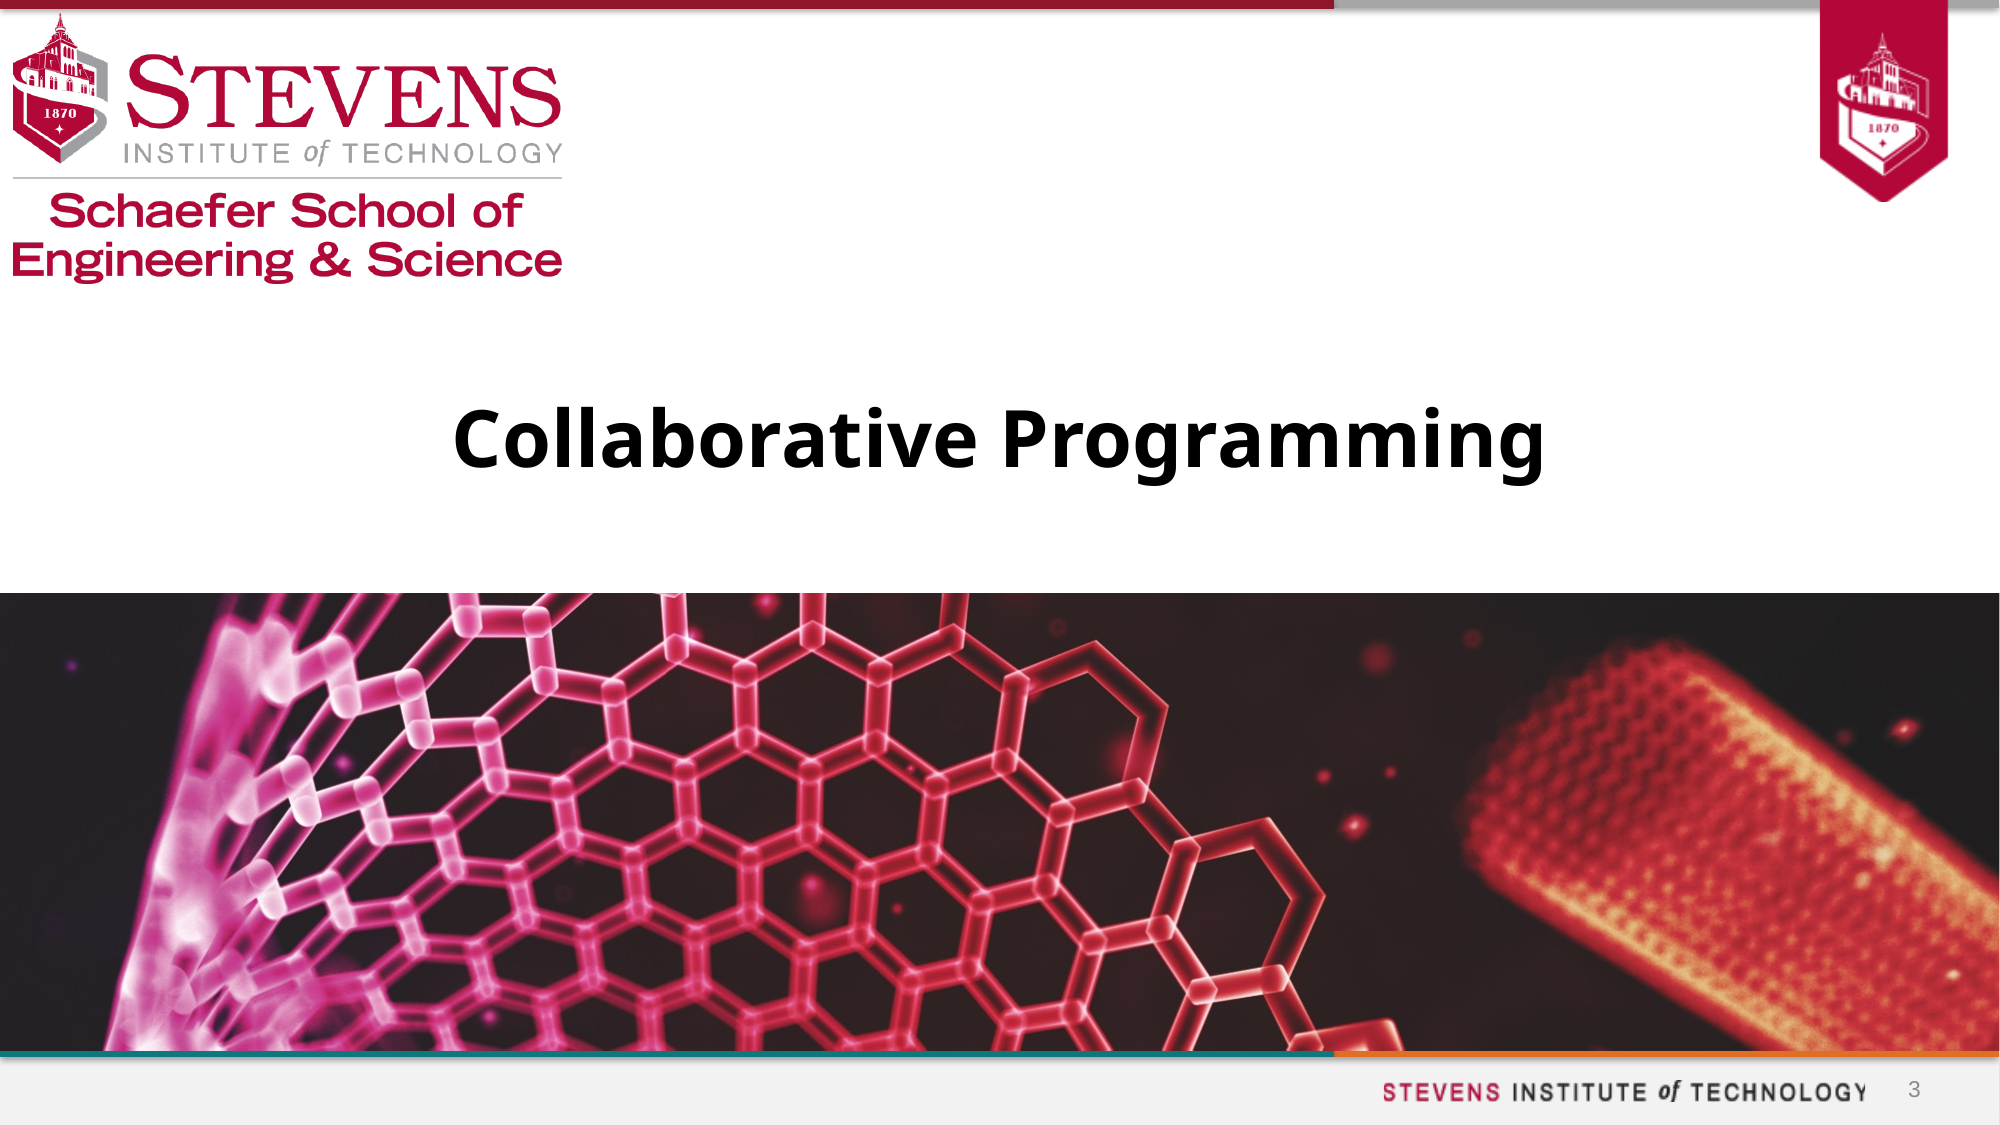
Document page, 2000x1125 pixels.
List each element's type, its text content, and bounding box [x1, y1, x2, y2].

picture [13, 13, 562, 284]
picture [0, 593, 2000, 1052]
list Collaborative Programming [54, 380, 1945, 491]
slide_number 3 [1862, 1063, 1967, 1118]
